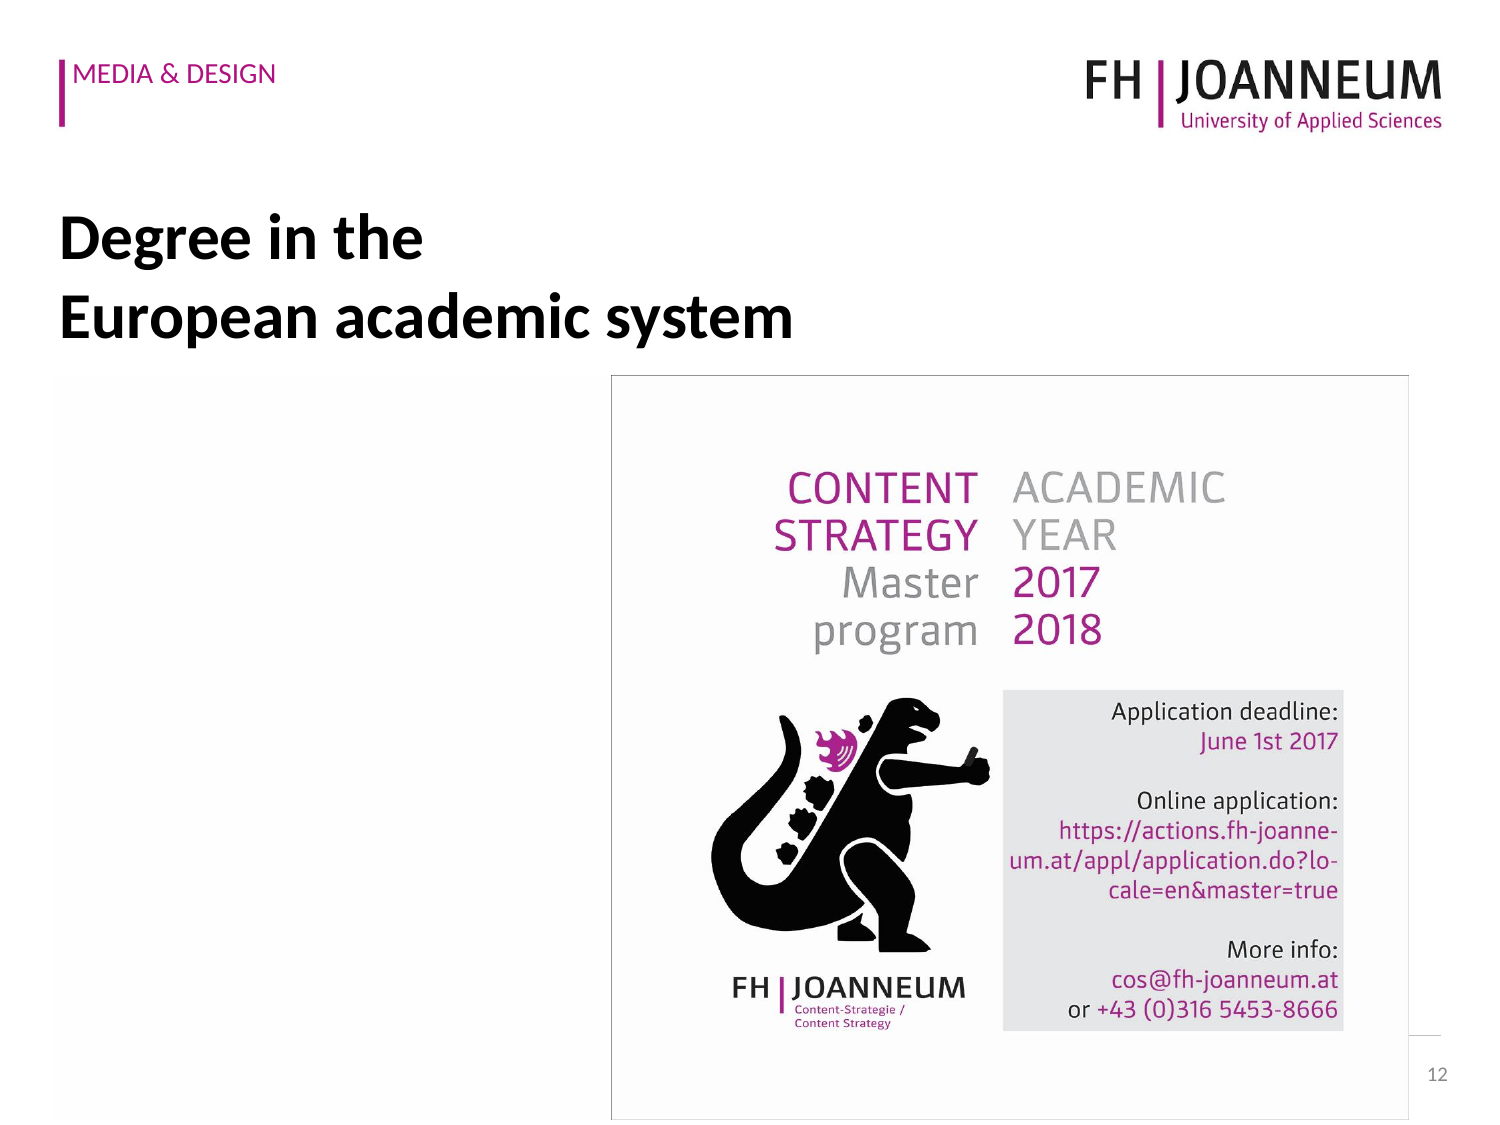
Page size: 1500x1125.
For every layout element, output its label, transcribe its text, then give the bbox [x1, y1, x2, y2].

title Degree in the European academic system [43, 178, 1456, 367]
picture [53, 374, 1409, 1120]
picture [0, 0, 1500, 178]
slide_number 12 [1415, 1053, 1456, 1093]
